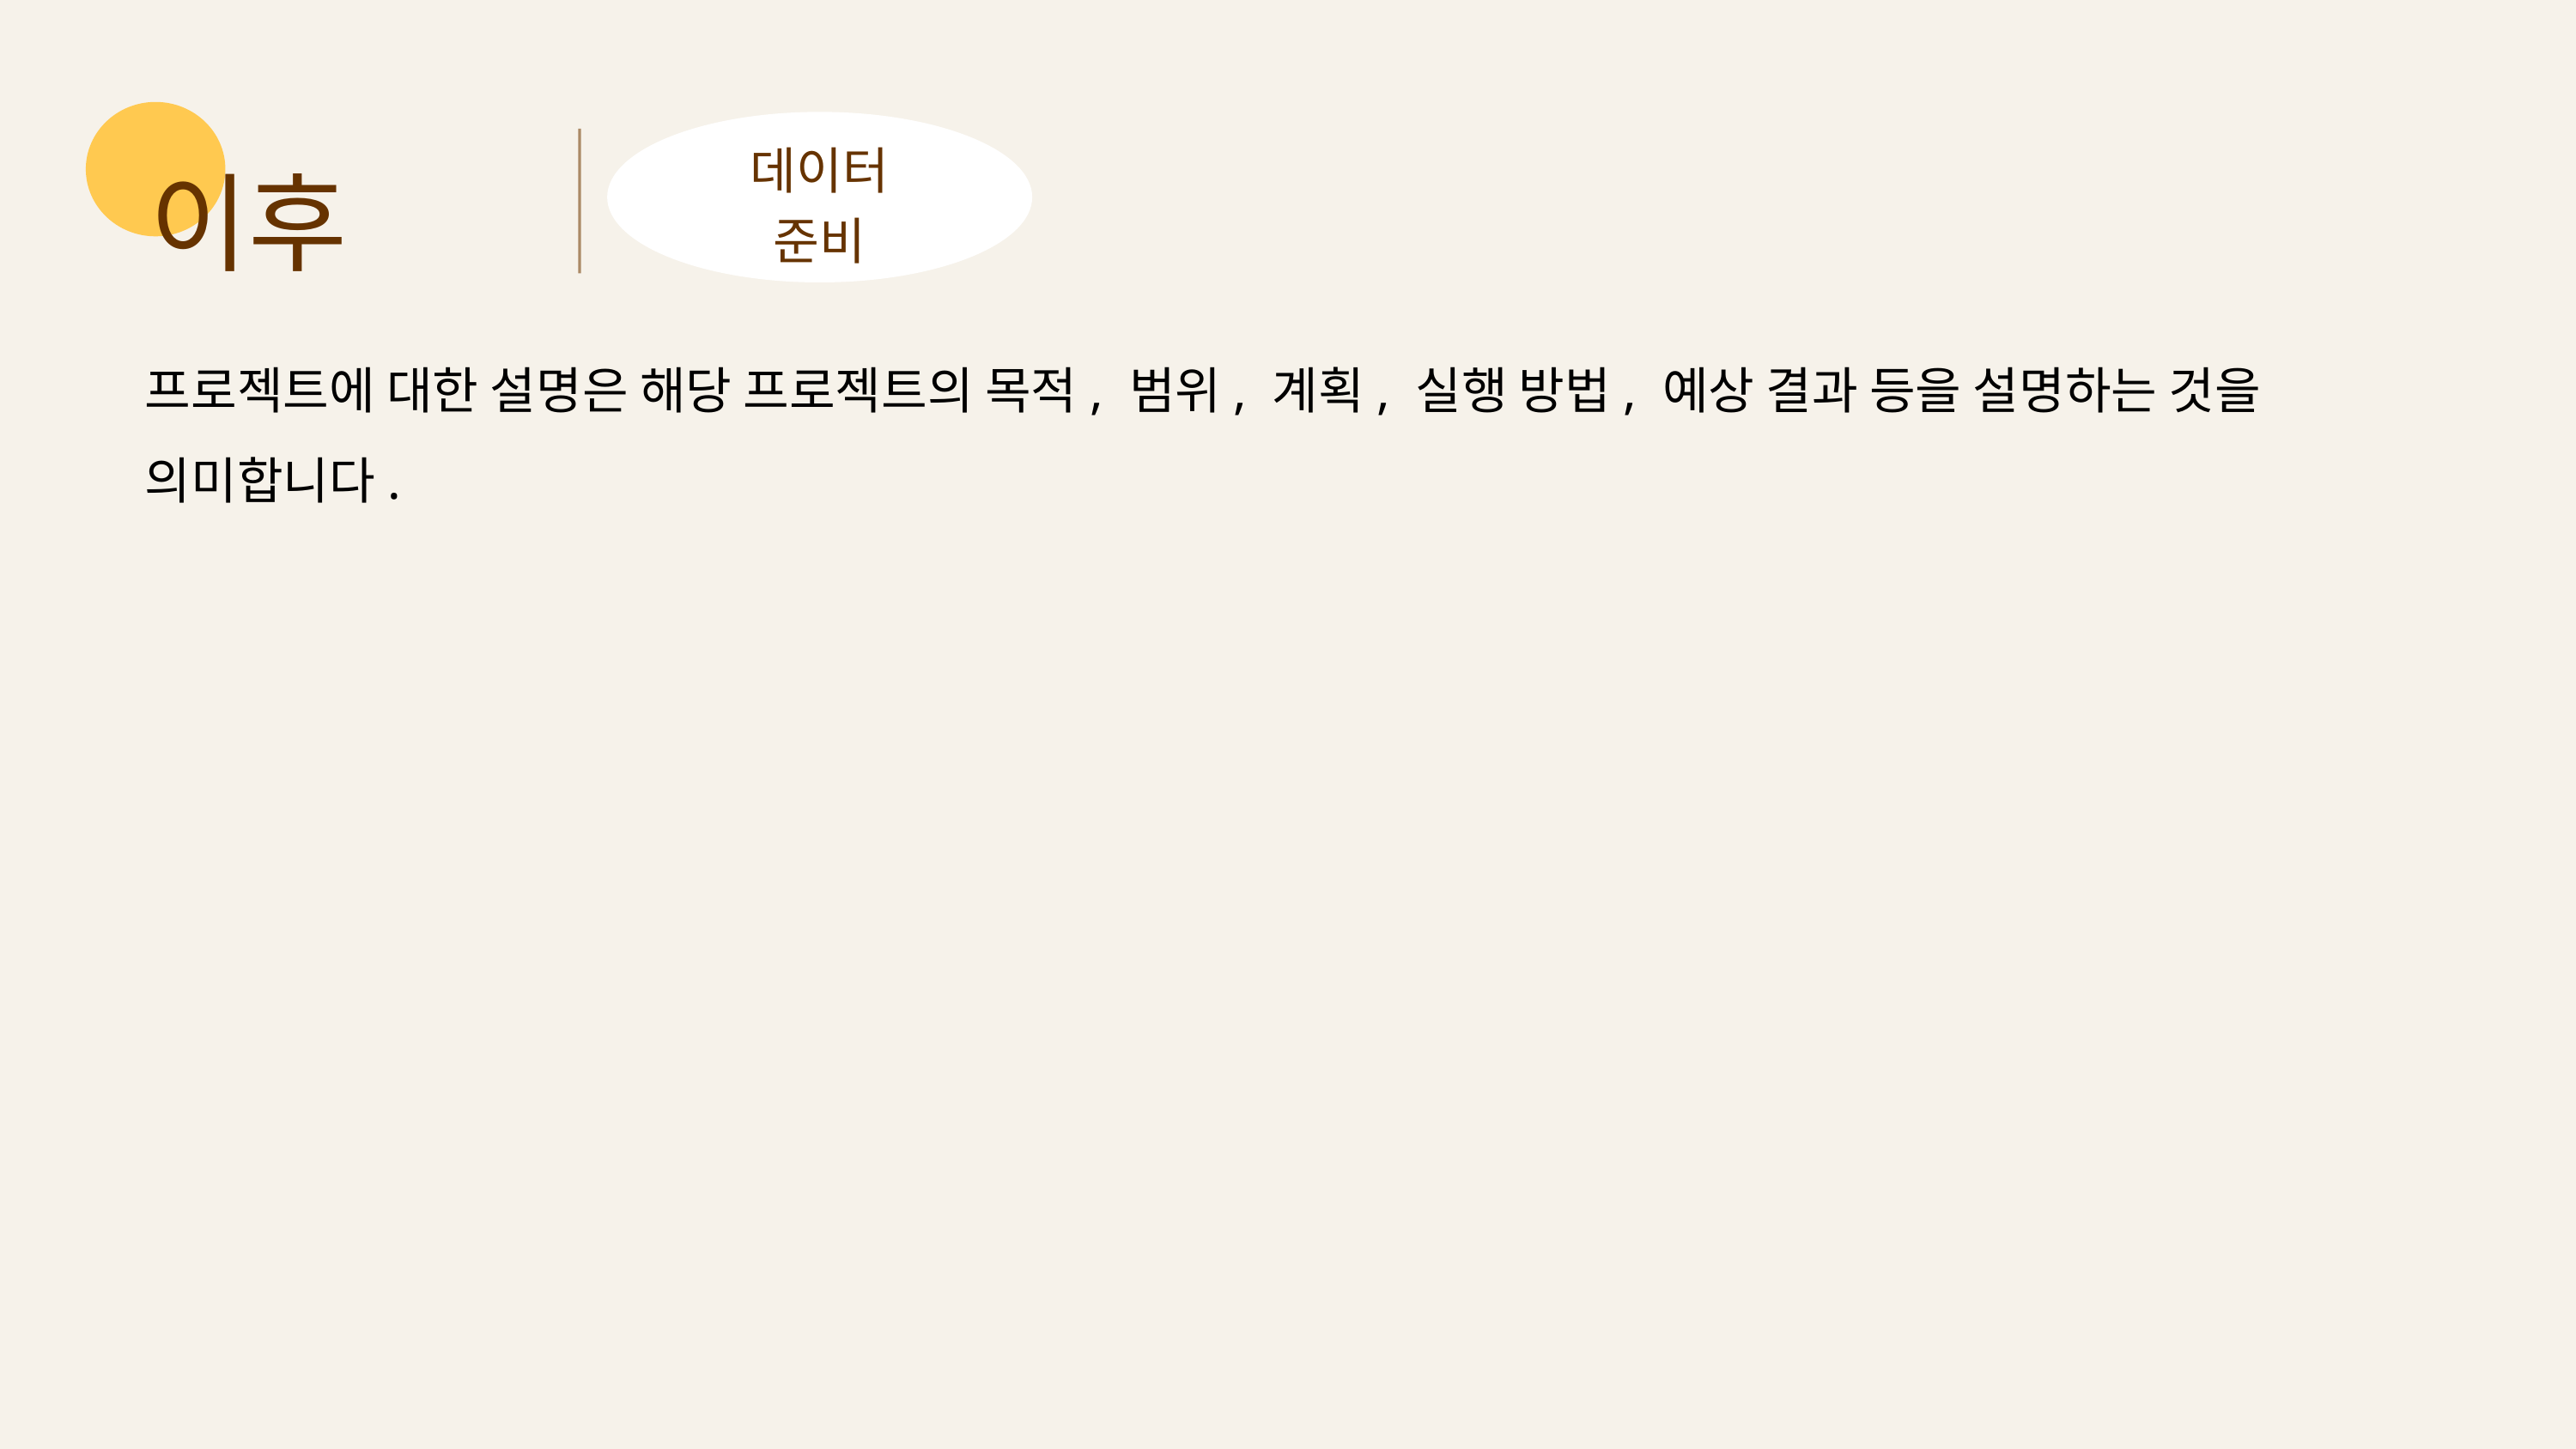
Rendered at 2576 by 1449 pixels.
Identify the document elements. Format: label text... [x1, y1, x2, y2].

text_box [85, 101, 1165, 273]
text_box 프로젝트에 대한 설명은 해당 프로젝트의 목적, 범위, 계획, 실행 방법, 예상 결과 등을 설명하는 것을 의미합니다. [144, 328, 2308, 509]
